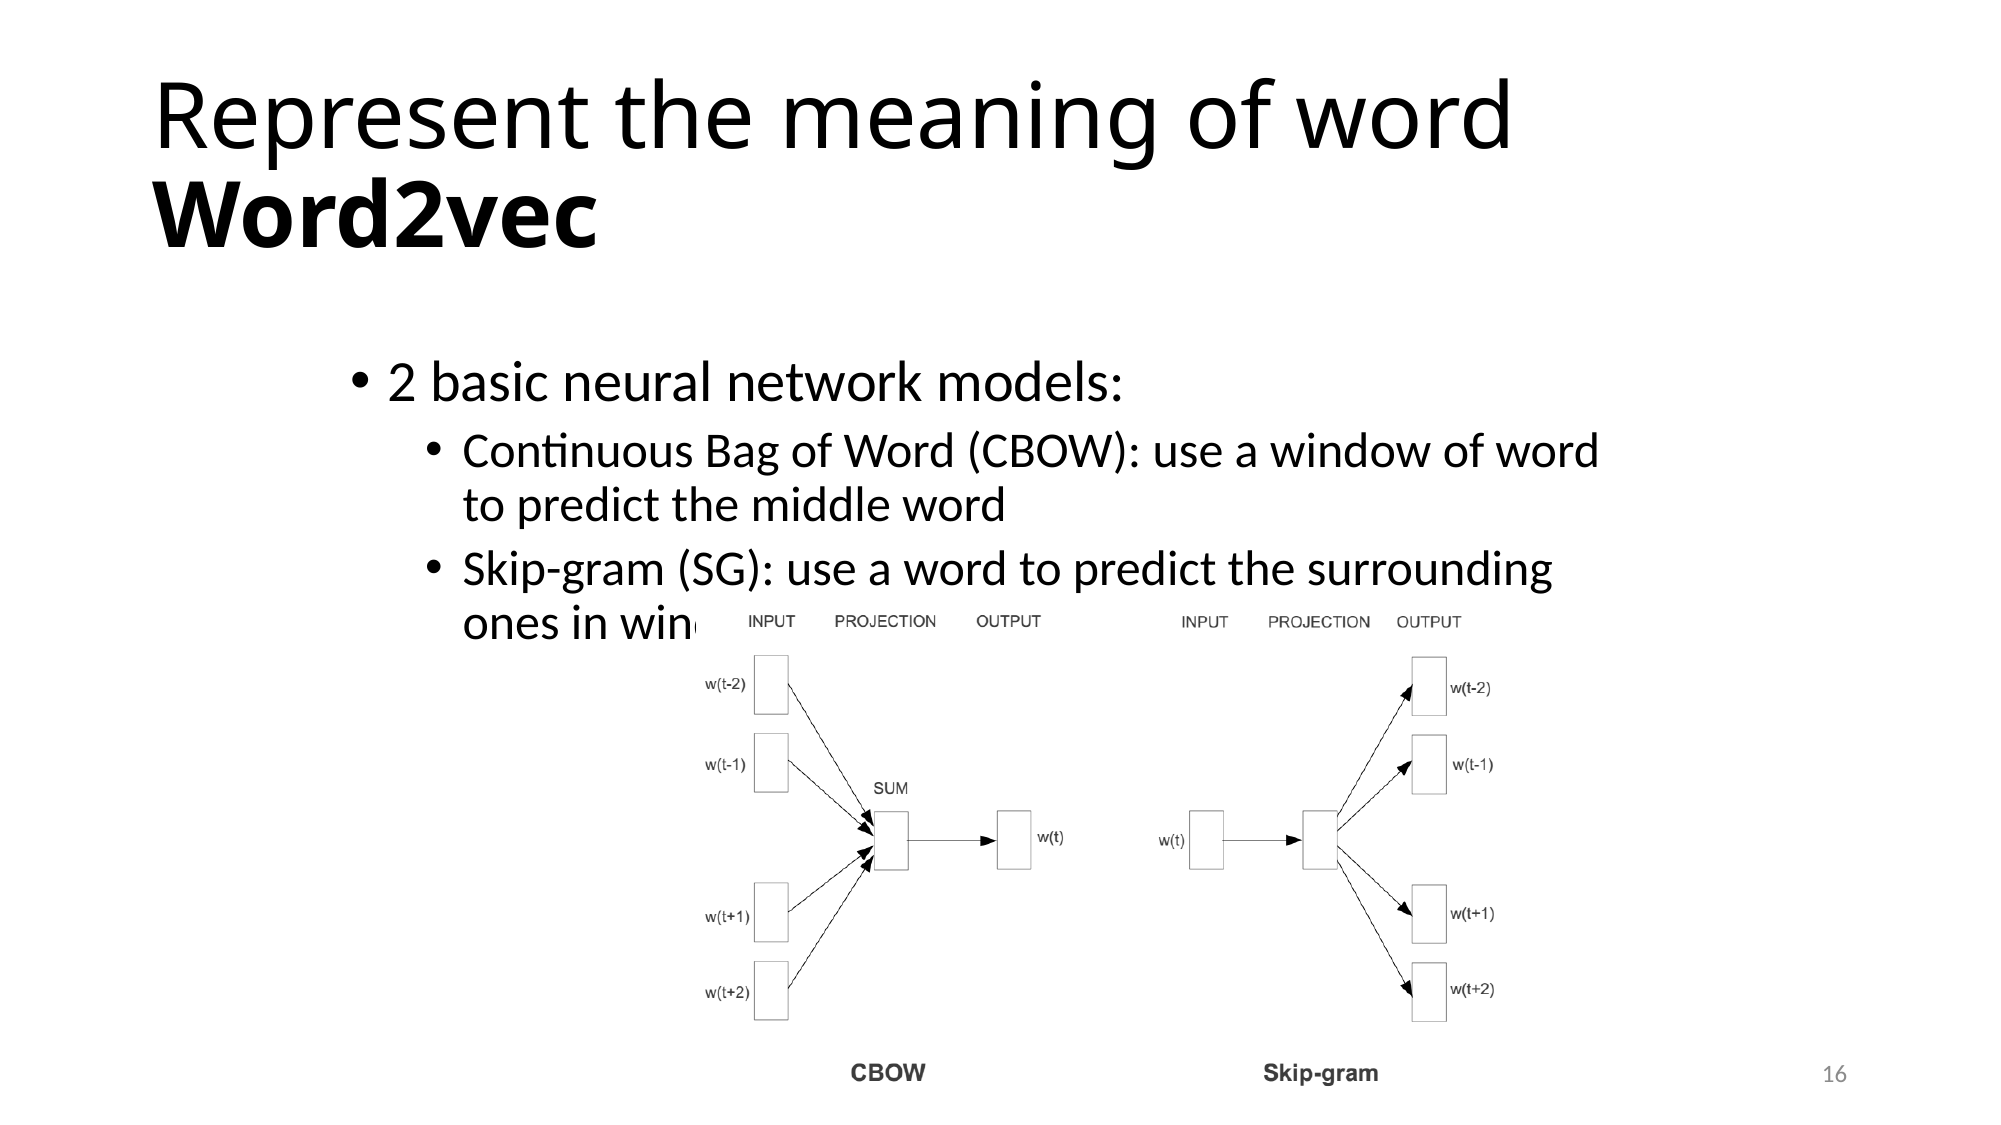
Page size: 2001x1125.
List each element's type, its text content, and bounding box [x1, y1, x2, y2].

slide_number 16 [1412, 1042, 1863, 1103]
picture [696, 604, 1503, 1096]
title Represent the meaning of word Word2vec [137, 59, 1863, 278]
list 2 basic neural network models: Continuous Bag of Word (CBOW): use a window of word to predict the middle word Skip-gram (SG): use a word to predict the surrounding ones in window. [335, 343, 1629, 905]
